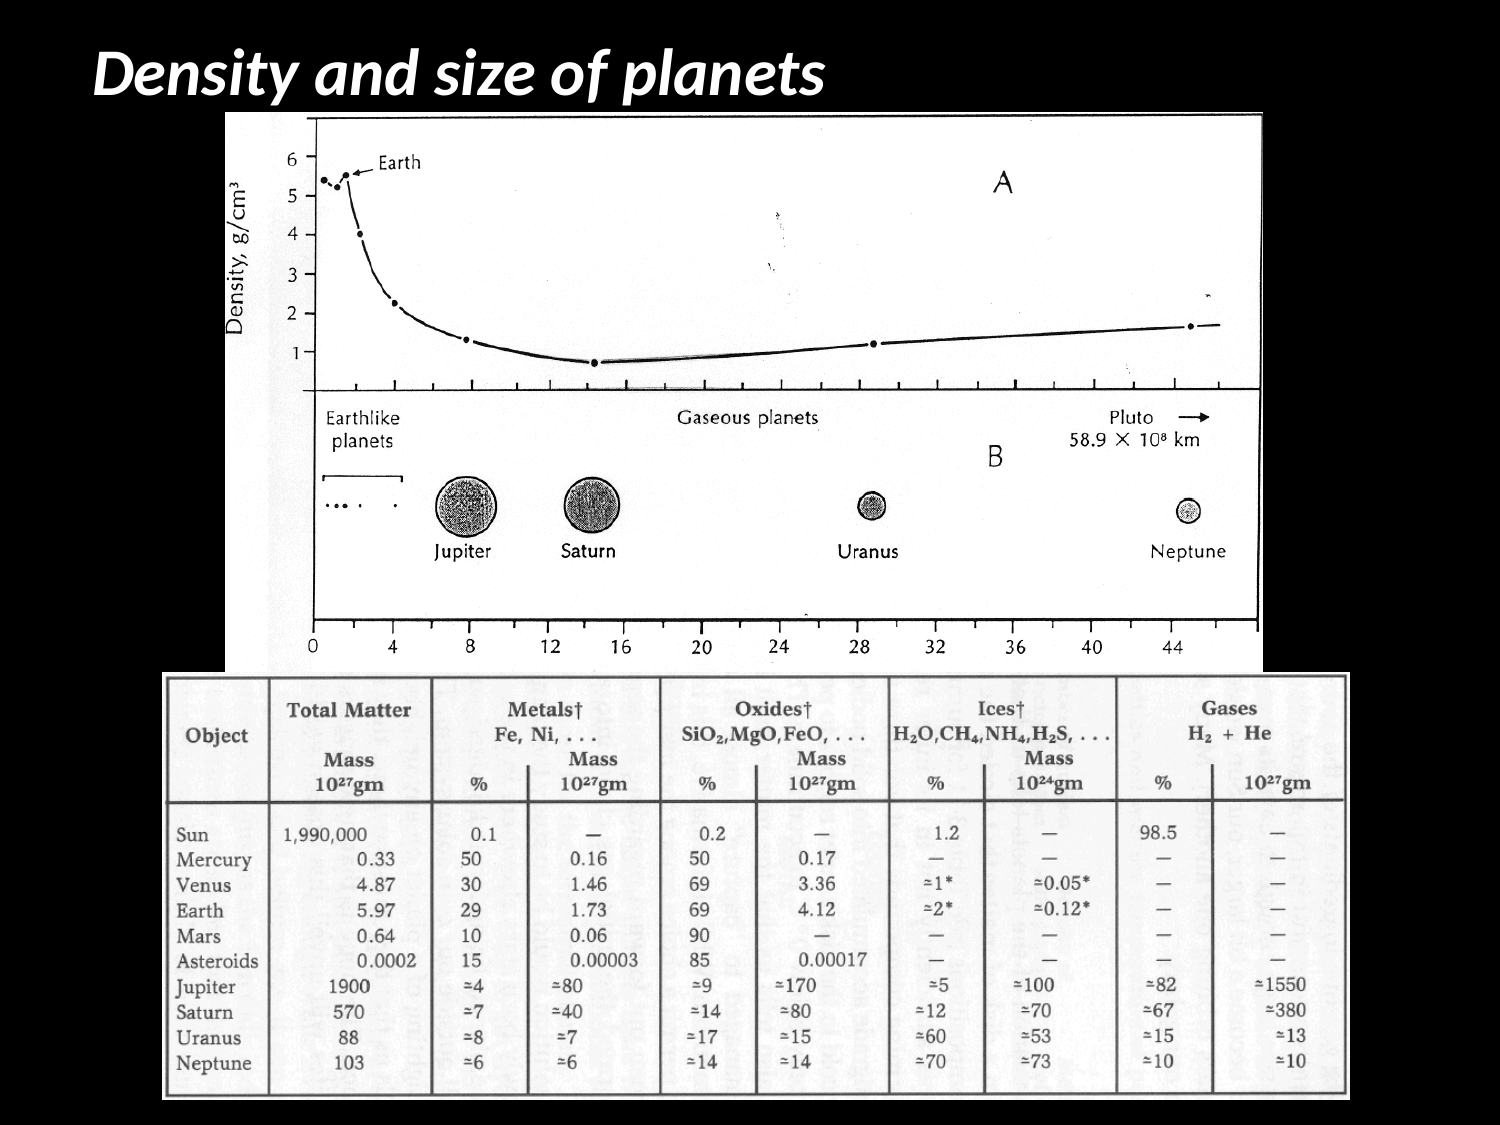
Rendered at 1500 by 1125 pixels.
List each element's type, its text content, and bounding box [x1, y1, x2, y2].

picture [162, 112, 1351, 1101]
text_box Density and size of planets [77, 21, 842, 117]
